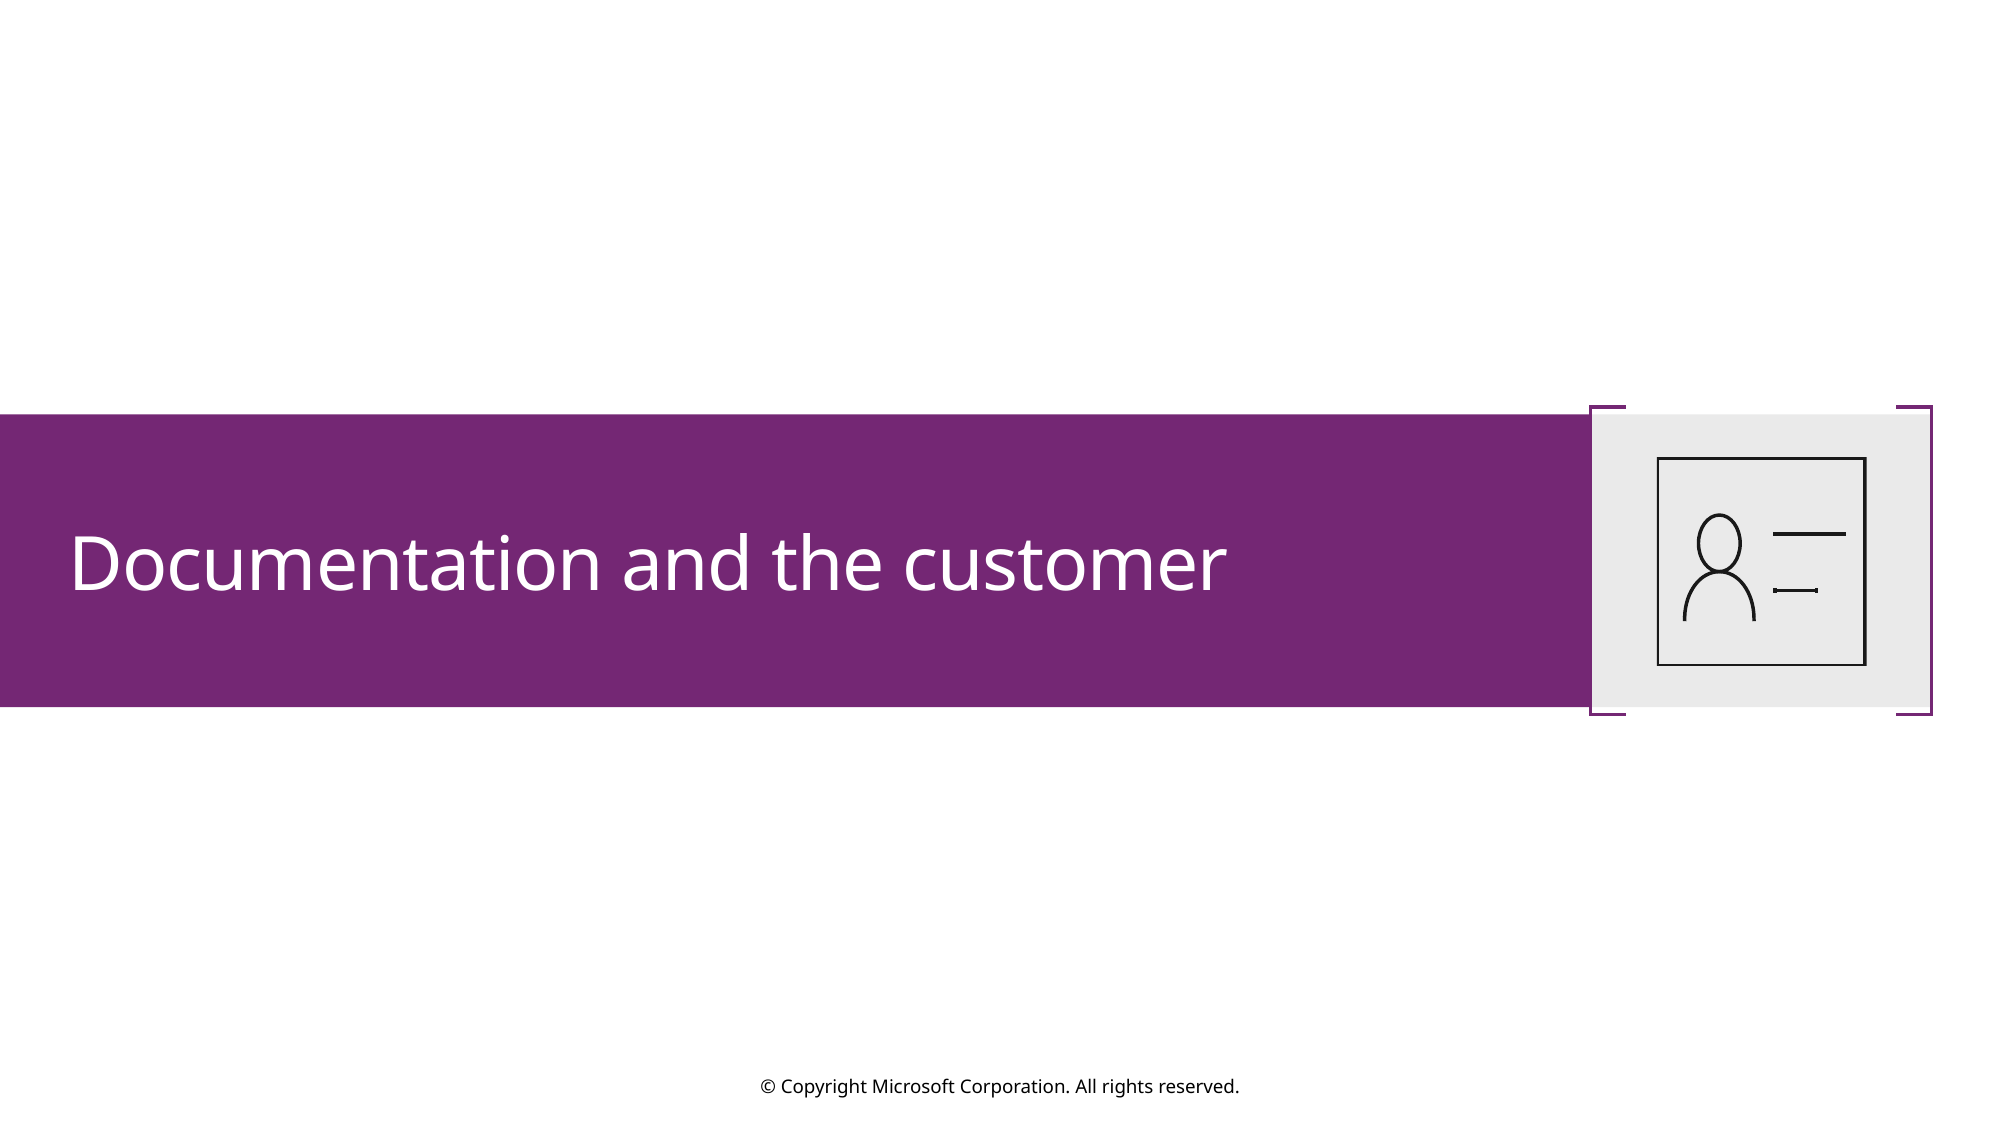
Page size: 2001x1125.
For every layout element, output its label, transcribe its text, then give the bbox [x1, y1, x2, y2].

picture [1656, 455, 1867, 667]
title Documentation and the customer [68, 414, 1577, 708]
